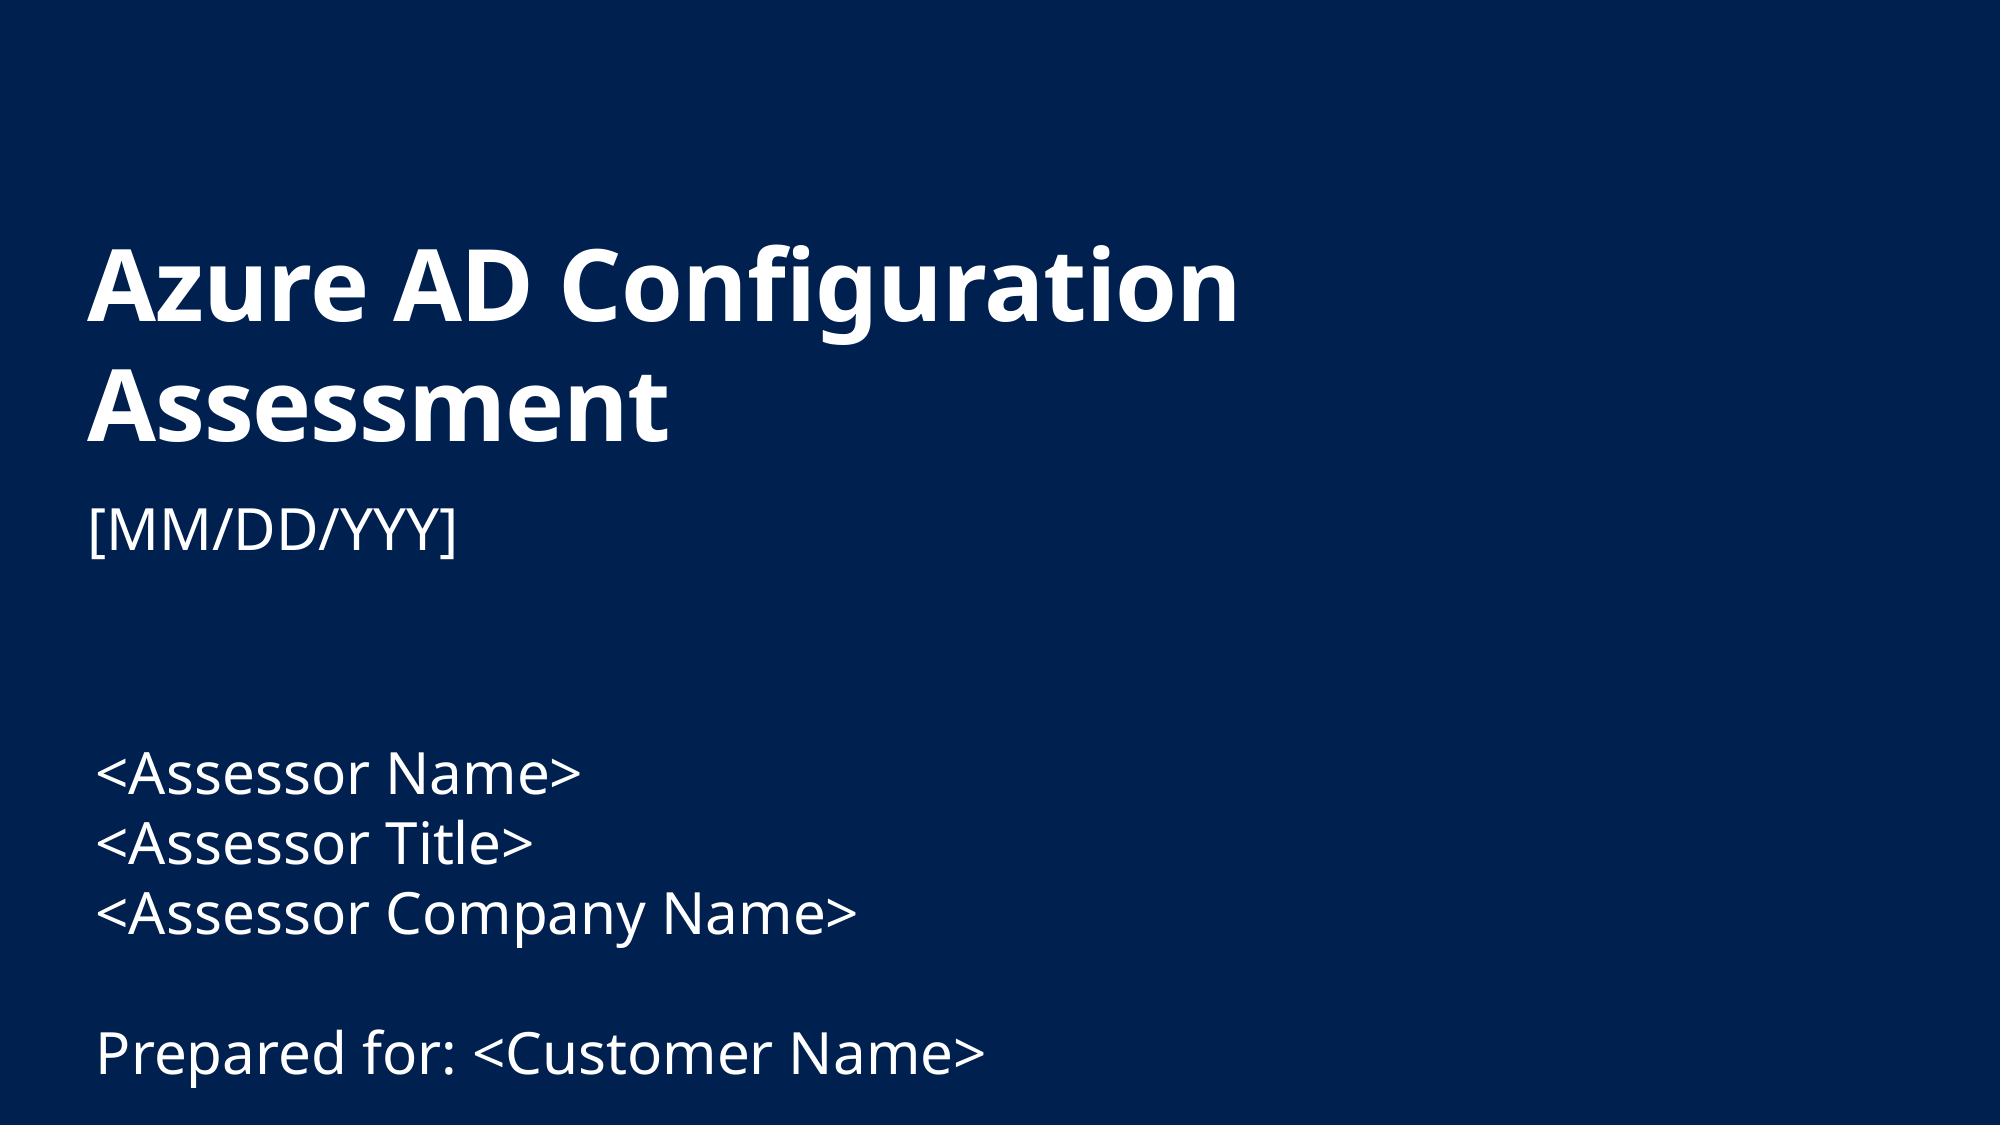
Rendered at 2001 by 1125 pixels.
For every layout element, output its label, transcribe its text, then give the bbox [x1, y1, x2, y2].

text_box [MM/DD/YYY] [87, 491, 1588, 562]
list <Assessor Name> <Assessor Title> <Assessor Company Name> Prepared for: <Customer Name> [95, 735, 1957, 1125]
title Azure AD Configuration Assessment [87, 371, 1588, 462]
